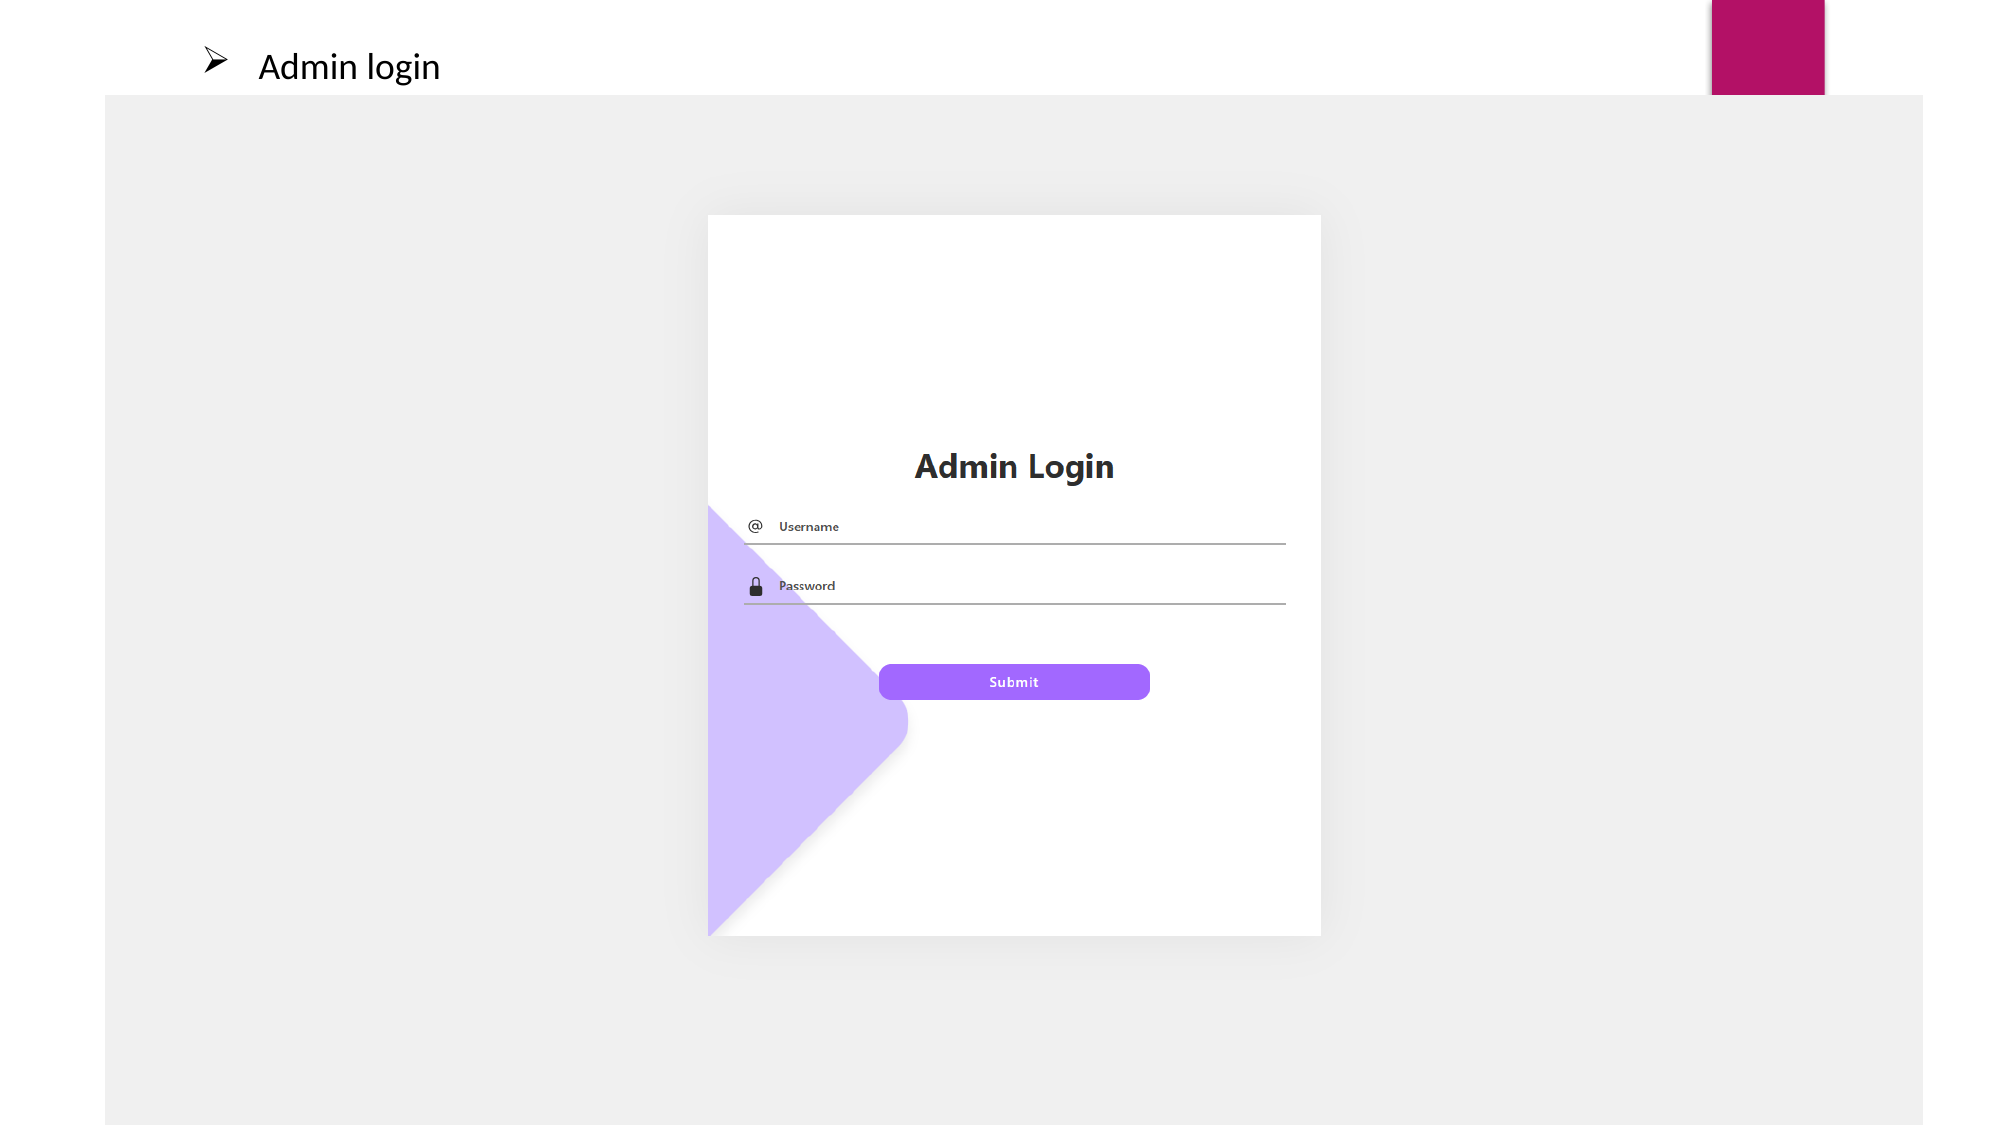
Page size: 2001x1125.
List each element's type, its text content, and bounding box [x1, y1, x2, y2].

picture [105, 95, 1923, 1125]
text_box Admin login [186, 34, 1187, 93]
